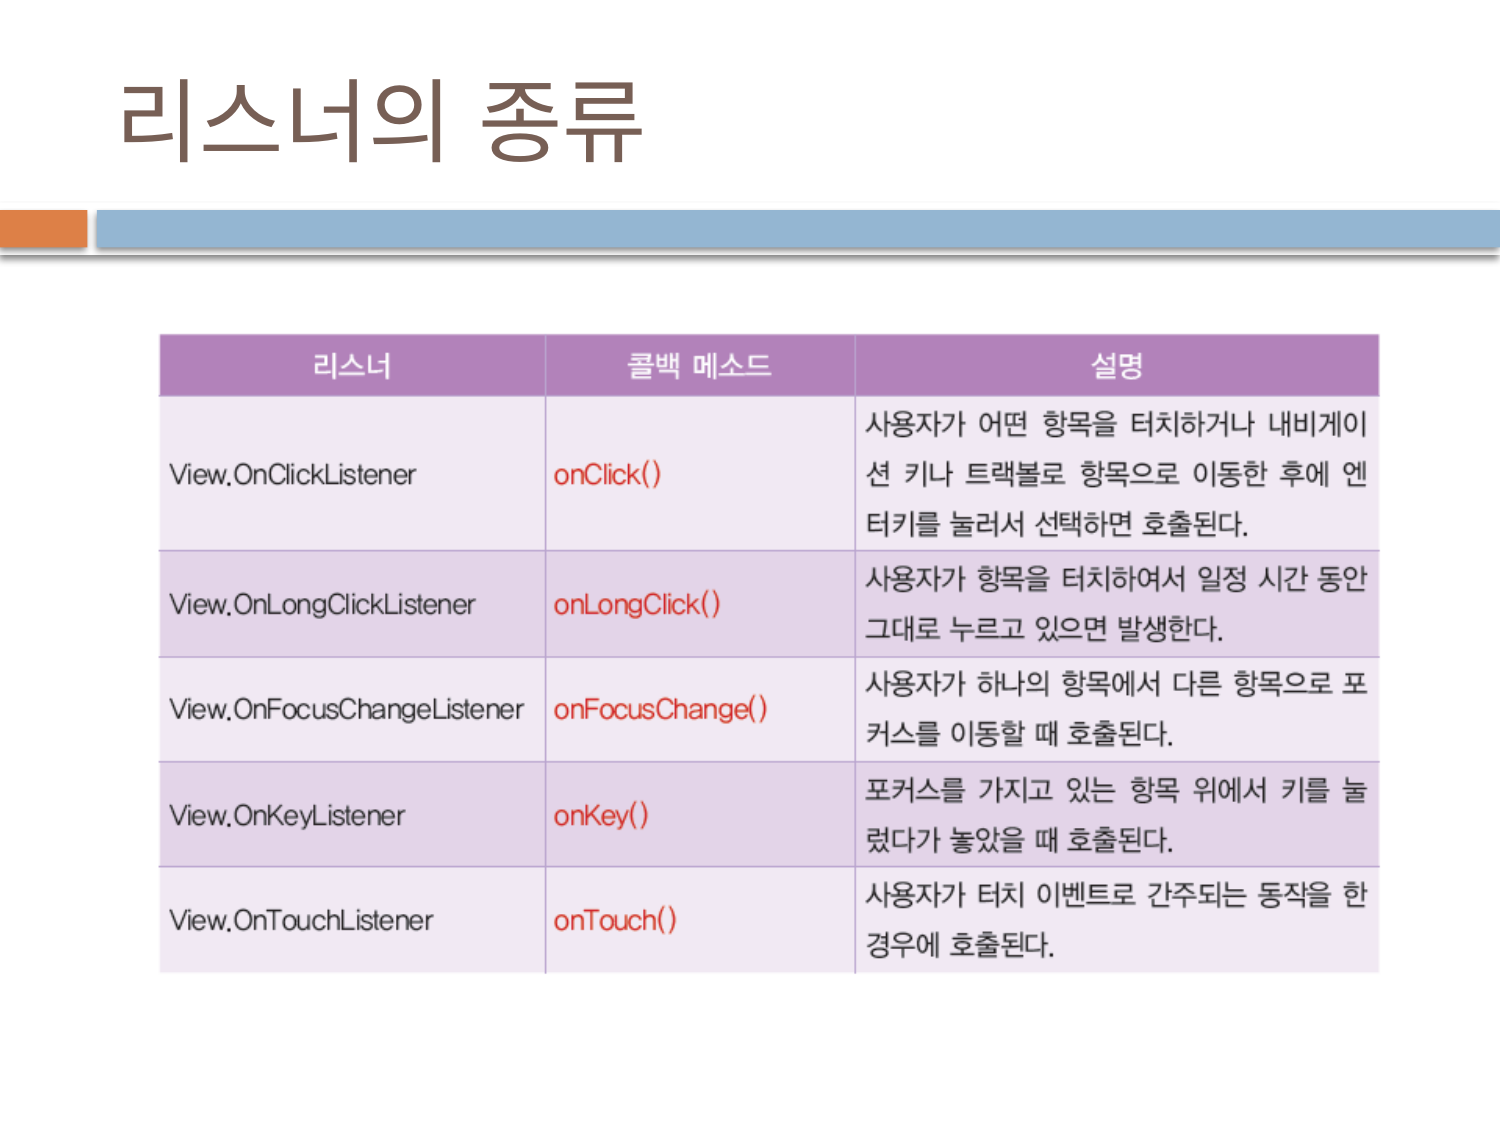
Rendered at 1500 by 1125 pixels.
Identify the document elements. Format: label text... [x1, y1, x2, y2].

title 리스너의 종류 [100, 37, 1438, 200]
picture [136, 314, 1402, 986]
